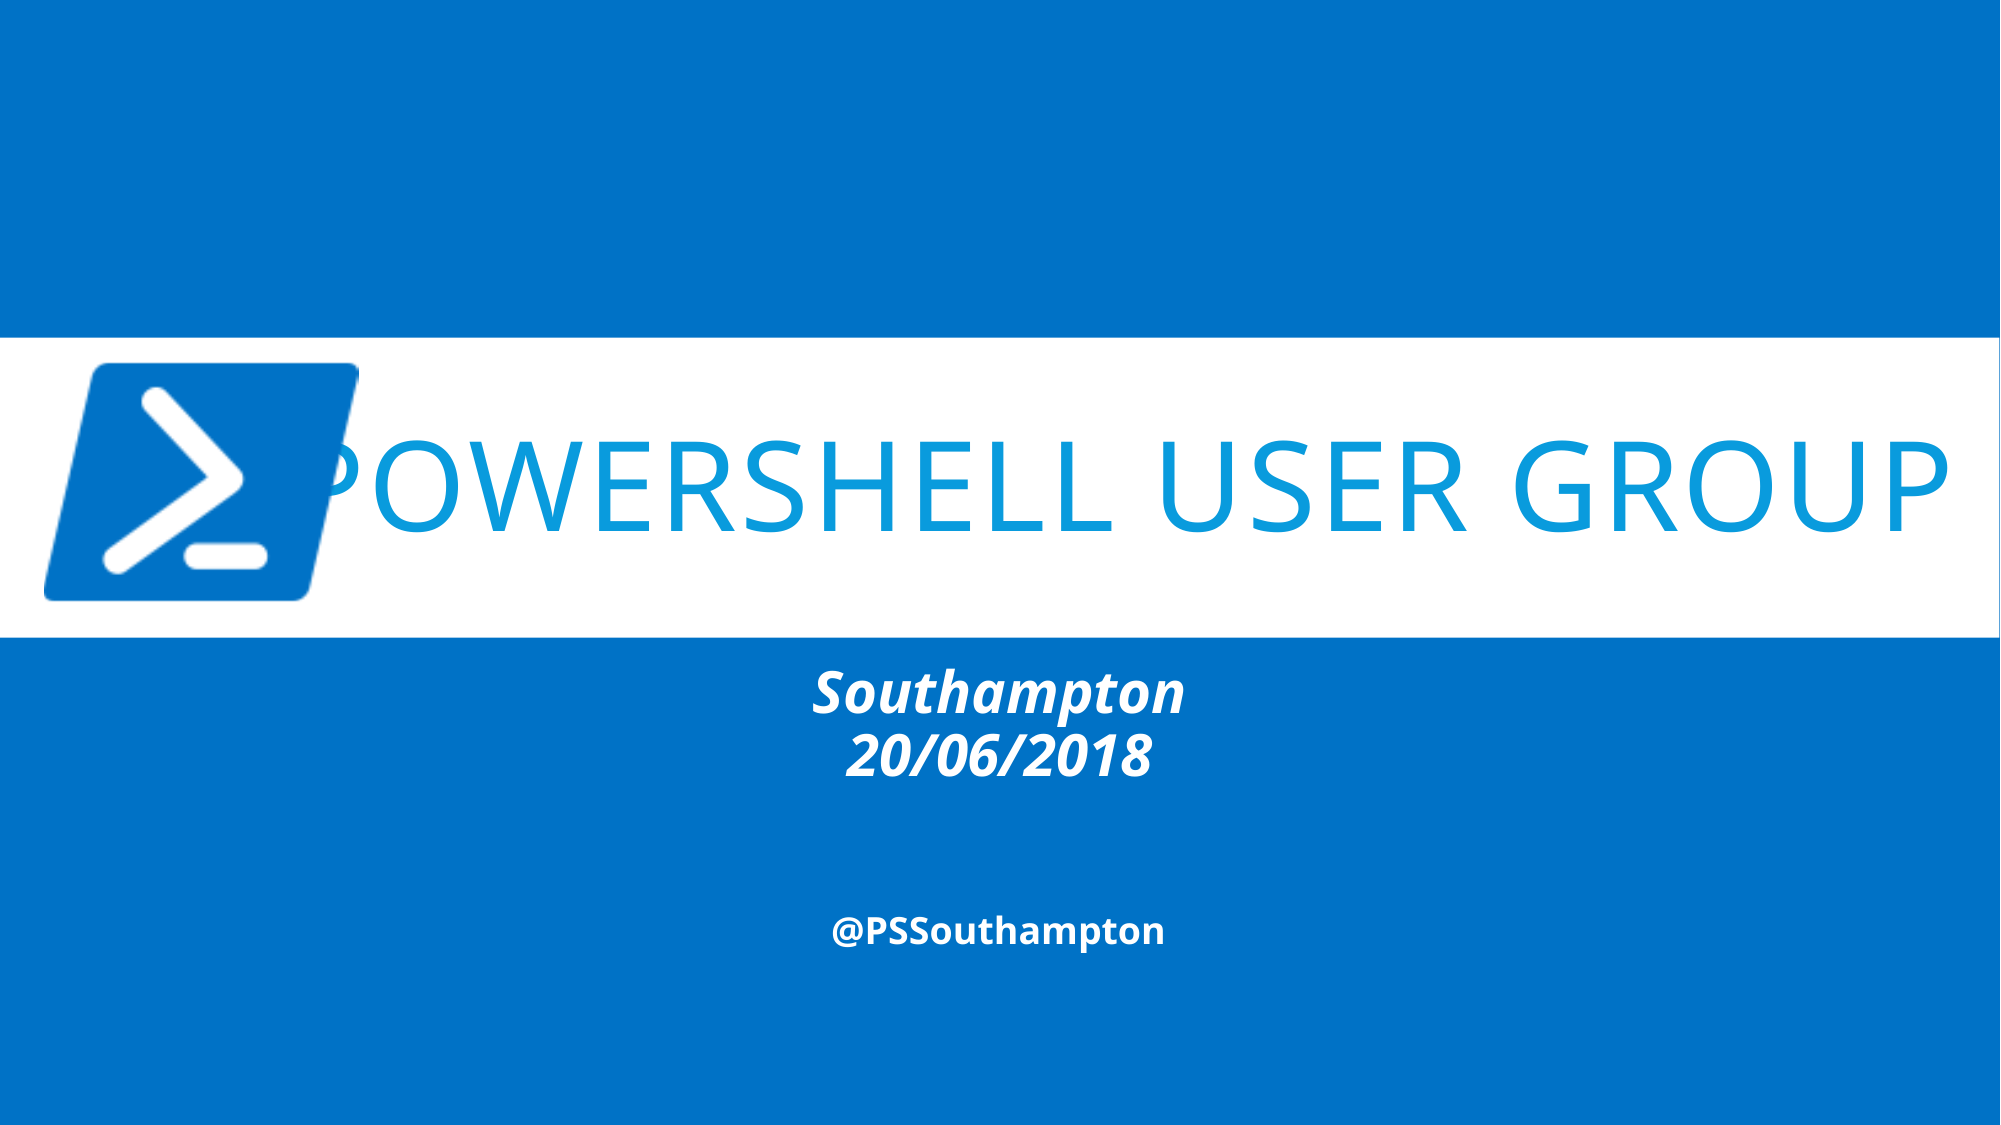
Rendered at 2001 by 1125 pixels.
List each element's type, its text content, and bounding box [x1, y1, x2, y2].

text_box @PSSouthampton [816, 899, 1323, 960]
subtitle Southampton 20/06/2018 [249, 655, 1750, 871]
picture [44, 323, 359, 639]
title PowerShell User Group [366, 353, 1972, 639]
